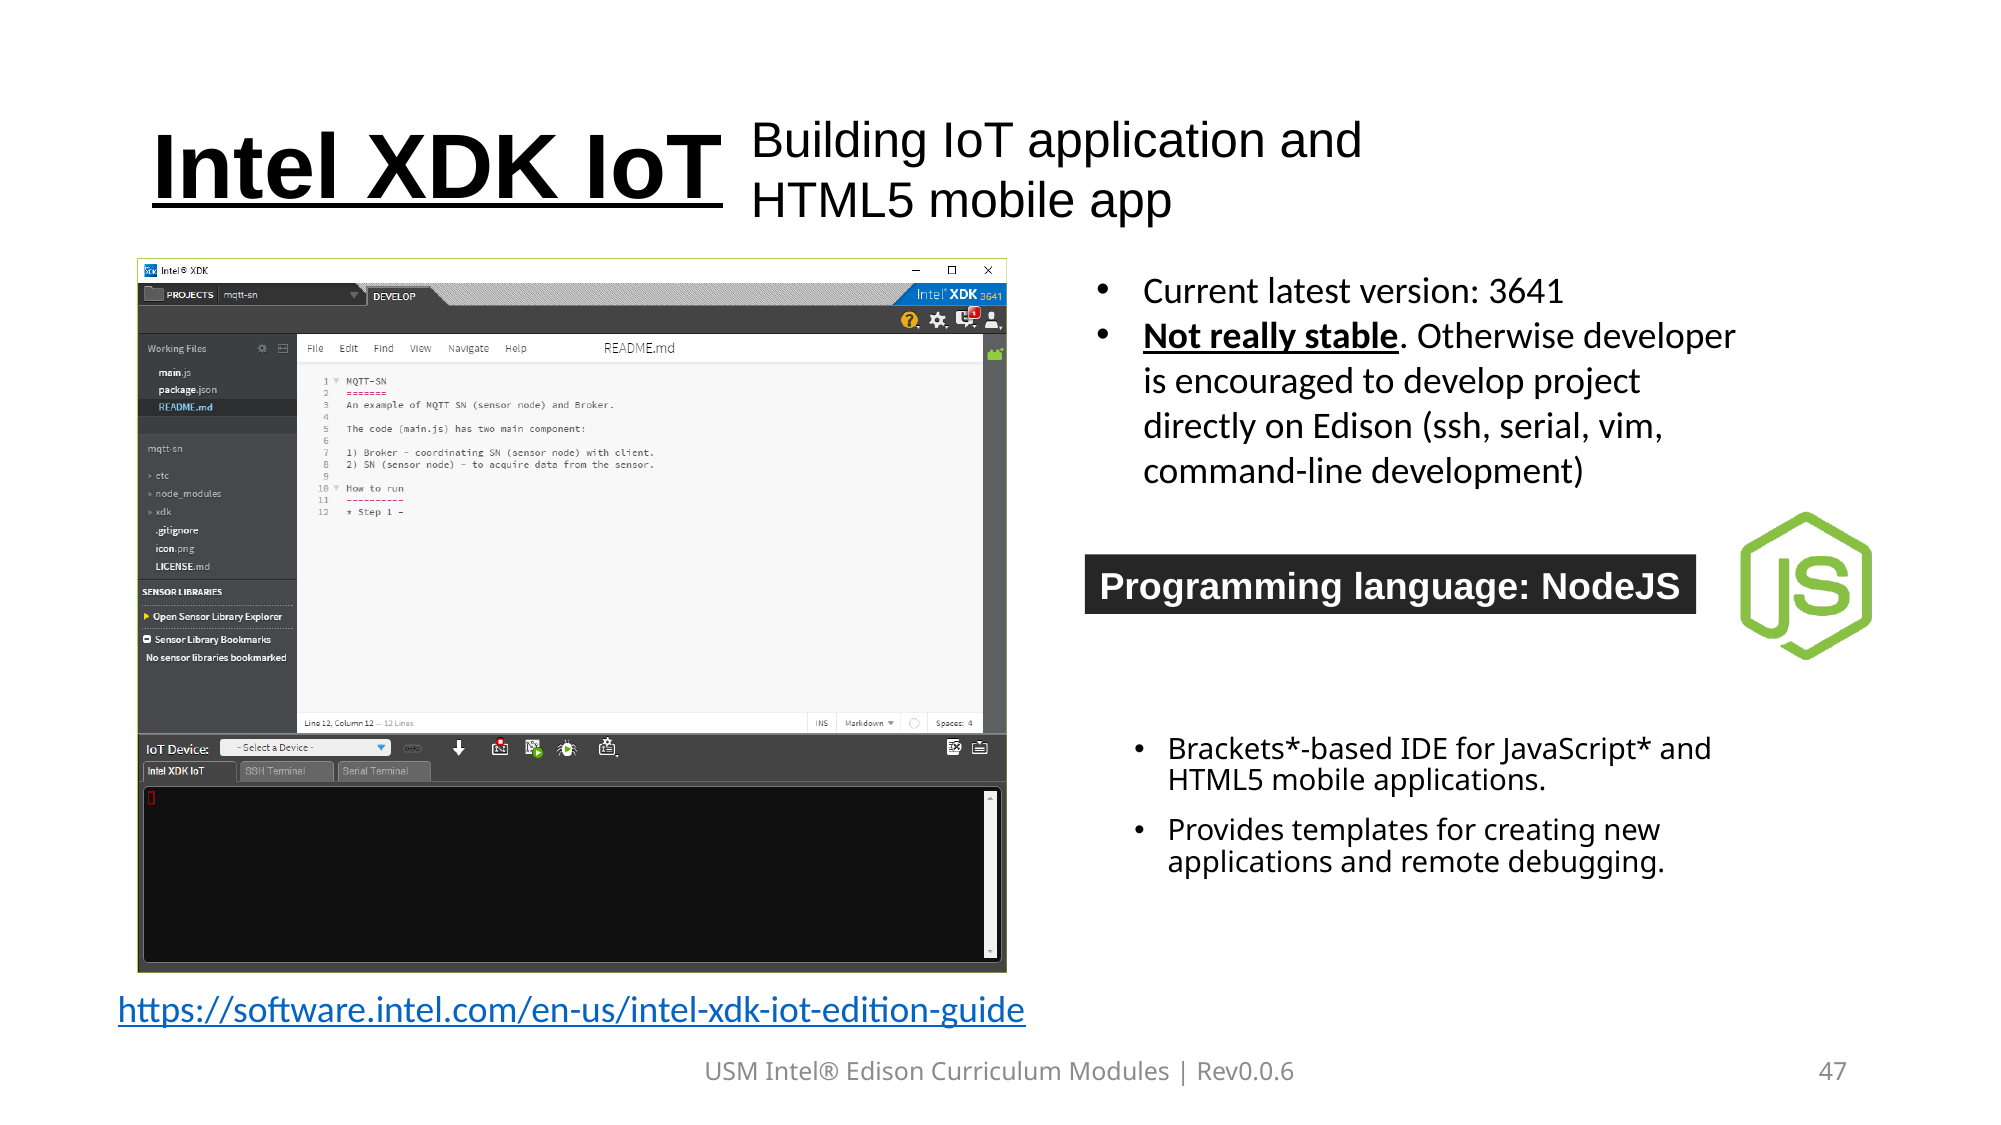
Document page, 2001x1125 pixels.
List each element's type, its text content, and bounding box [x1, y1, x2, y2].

text_box Brackets*-based IDE for JavaScript* and HTML5 mobile applications. Provides templates for creating new applications and remote debugging. [1119, 726, 1731, 929]
text_box https://software.intel.com/en-us/intel-xdk-iot-edition-guide [102, 977, 1041, 1038]
text_box Programming language: NodeJS [1084, 554, 1697, 614]
title Intel XDK IoT [137, 59, 1863, 278]
text_box Current latest version: 3641 Not really stable. Otherwise developer is encouraged to develop project directly on Edison (ssh, serial, vim, command-line development) [1081, 258, 1768, 499]
footer USM Intel® Edison Curriculum Modules | Rev0.0.6 [662, 1042, 1338, 1103]
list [137, 258, 1007, 973]
slide_number 47 [1412, 1042, 1863, 1103]
picture [1698, 475, 1912, 688]
text_box Building IoT application and HTML5 mobile app [736, 100, 1428, 236]
